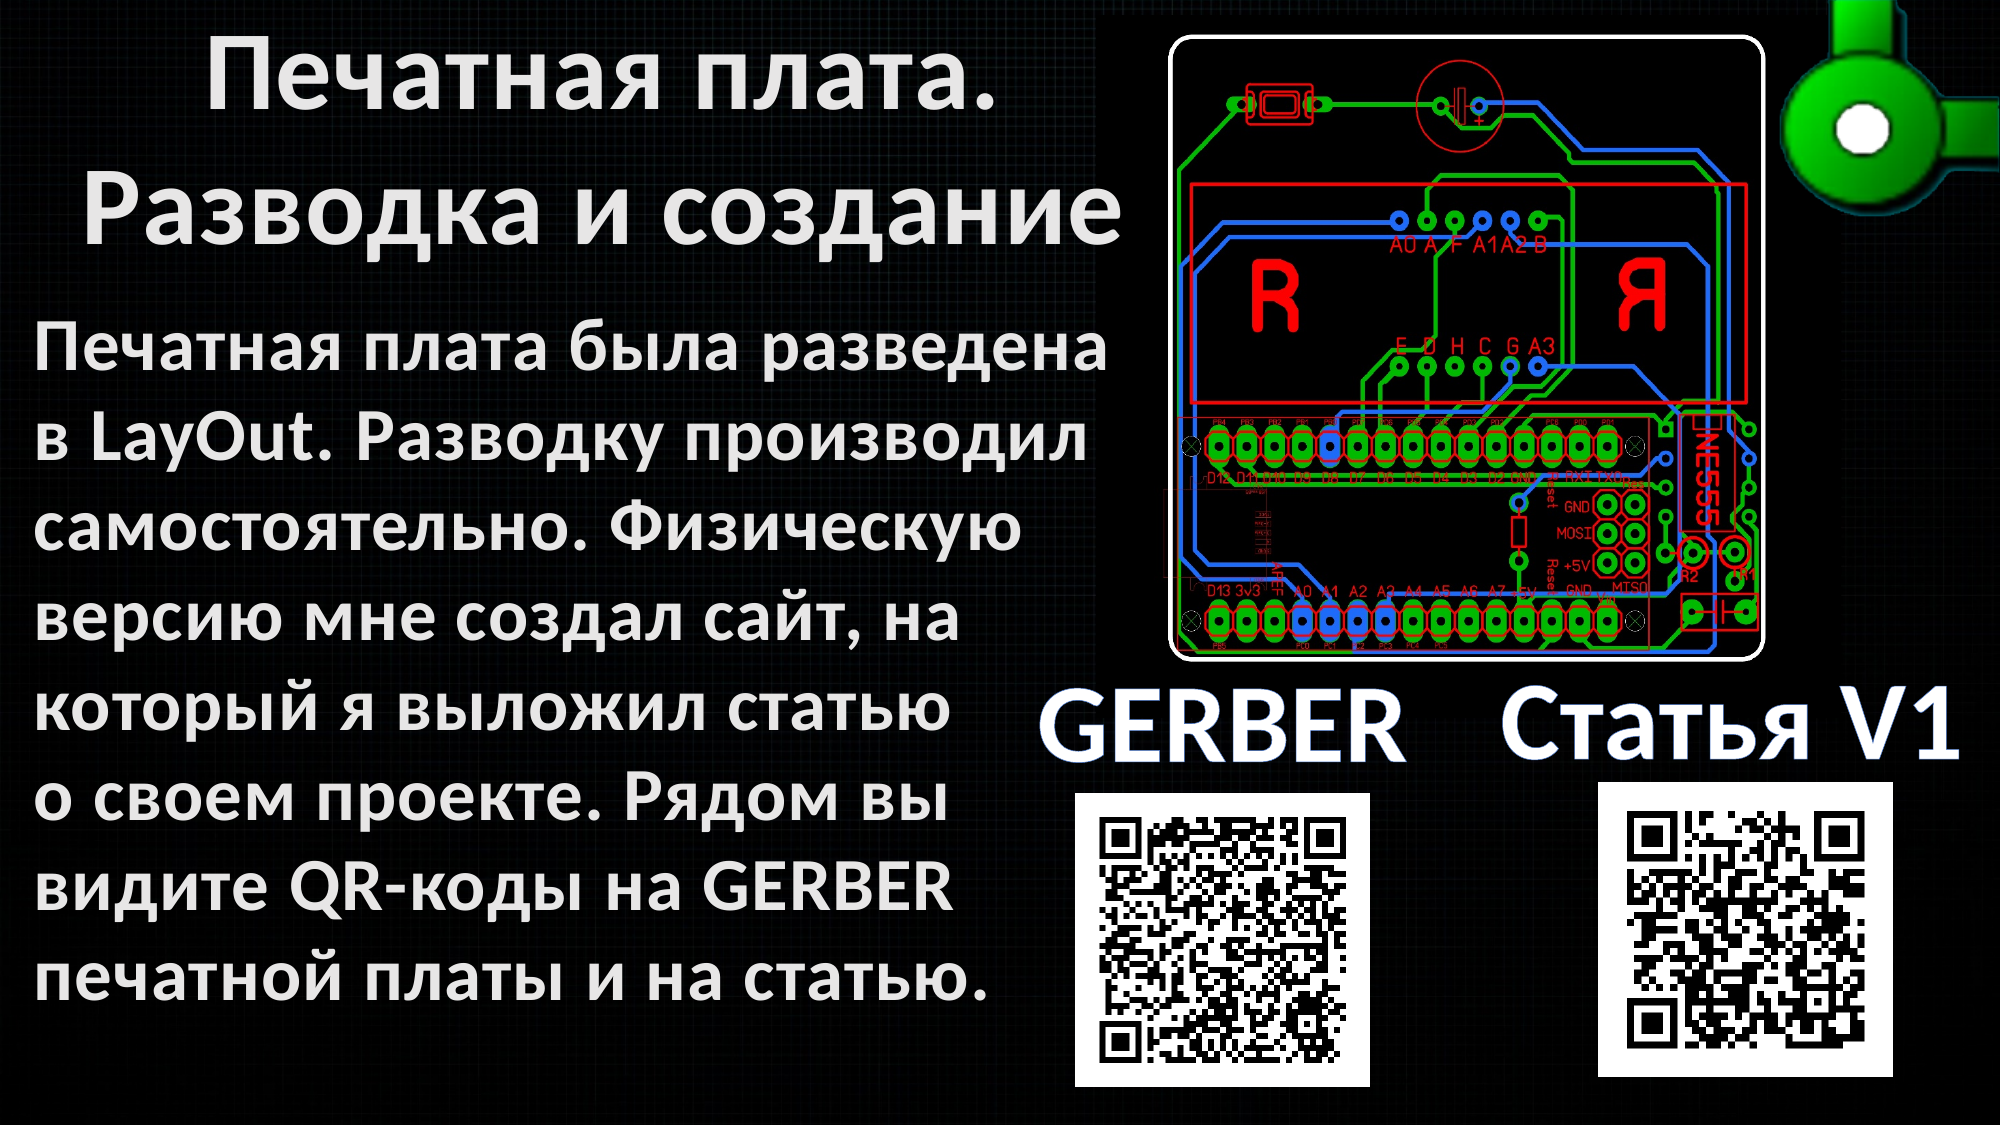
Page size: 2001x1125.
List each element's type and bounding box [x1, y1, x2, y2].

picture [1598, 782, 1893, 1077]
picture [1075, 793, 1370, 1088]
list [0, 0, 2000, 1125]
picture [1095, 0, 2000, 718]
